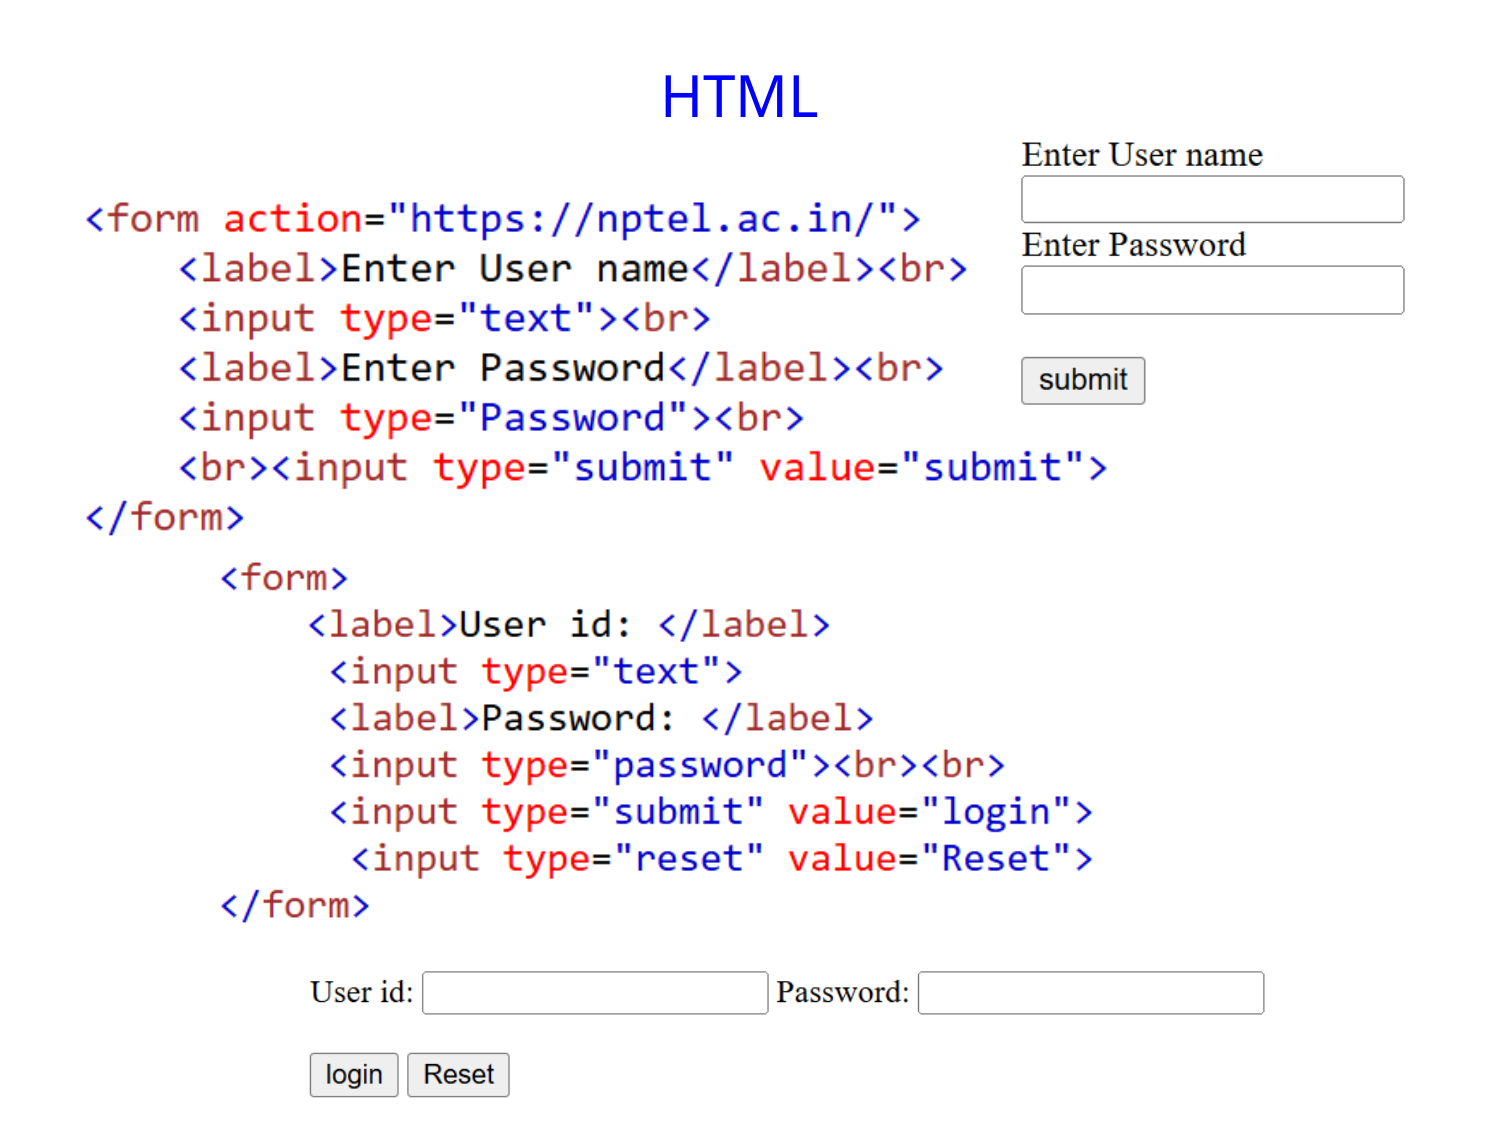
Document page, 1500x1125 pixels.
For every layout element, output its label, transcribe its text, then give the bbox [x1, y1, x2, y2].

picture [305, 963, 1273, 1107]
picture [77, 125, 1413, 929]
title HTML [64, 0, 1415, 188]
